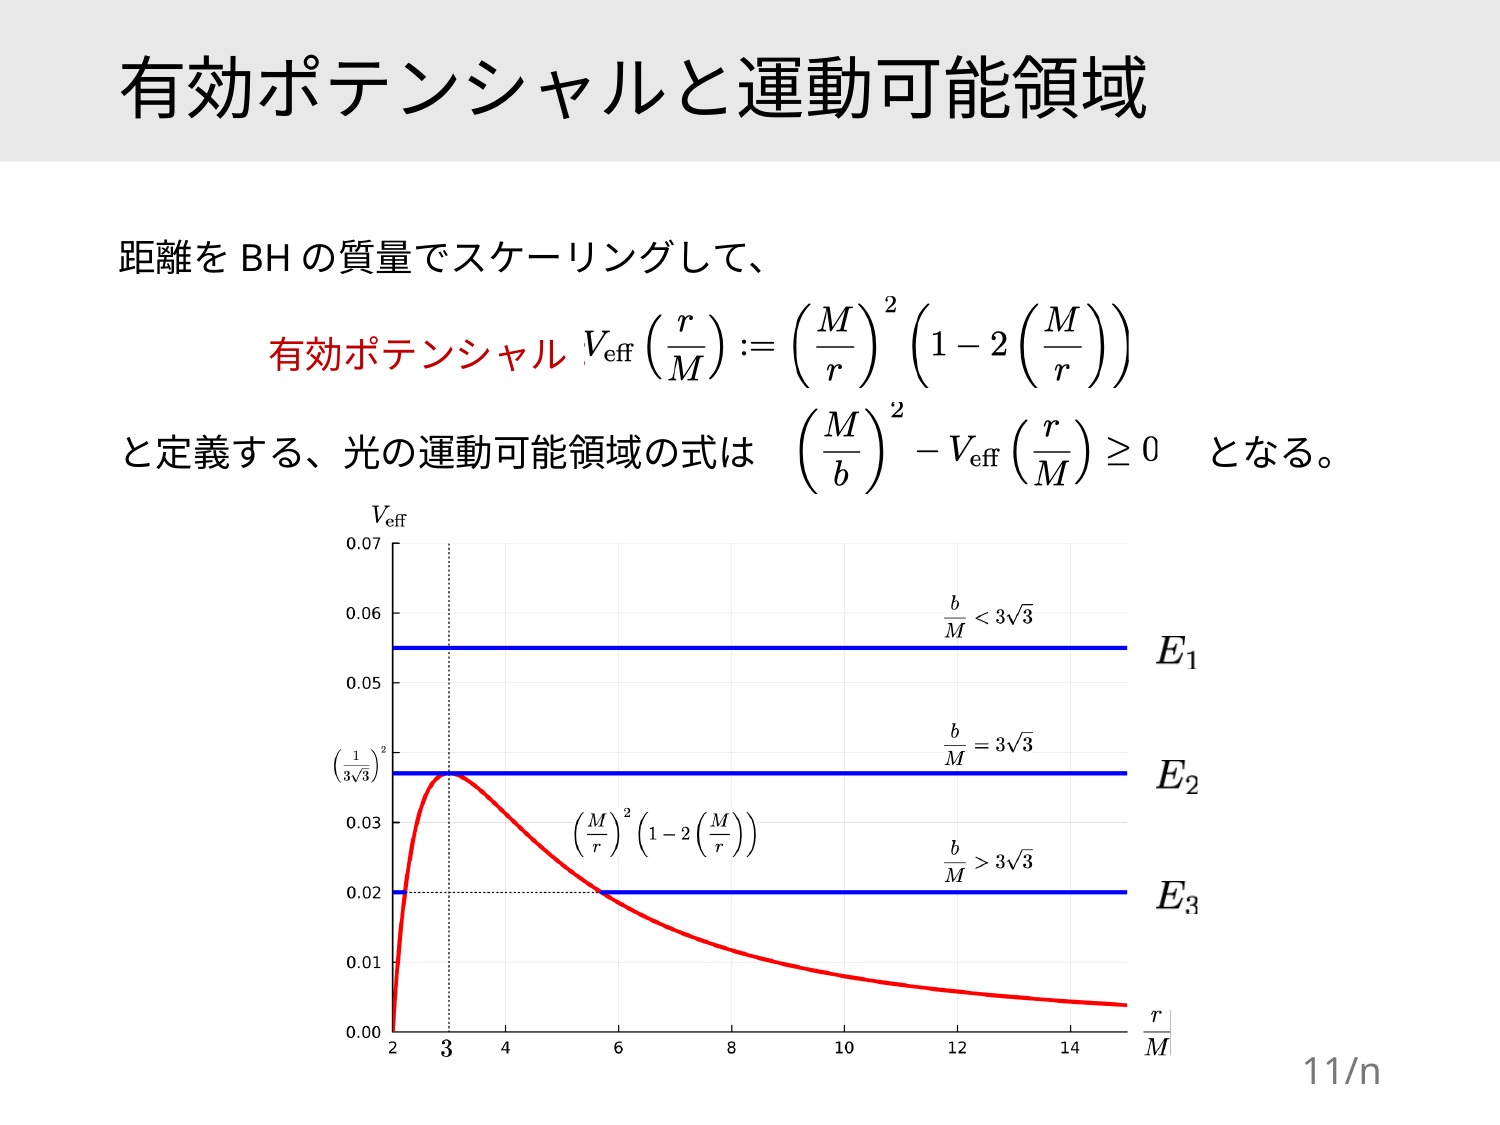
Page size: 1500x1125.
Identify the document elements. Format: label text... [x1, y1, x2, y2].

picture [328, 505, 1198, 1071]
slide_number 11/n [1059, 1065, 1397, 1103]
title 有効ポテンシャルと運動可能領域 [103, 11, 1397, 173]
picture [799, 401, 1158, 494]
text_box 距離をBHの質量でスケーリングして、 有効ポテンシャル： と定義する、光の運動可能領域の式は となる。 [103, 203, 1397, 1065]
text_box [0, 0, 1500, 163]
picture [584, 296, 1130, 389]
